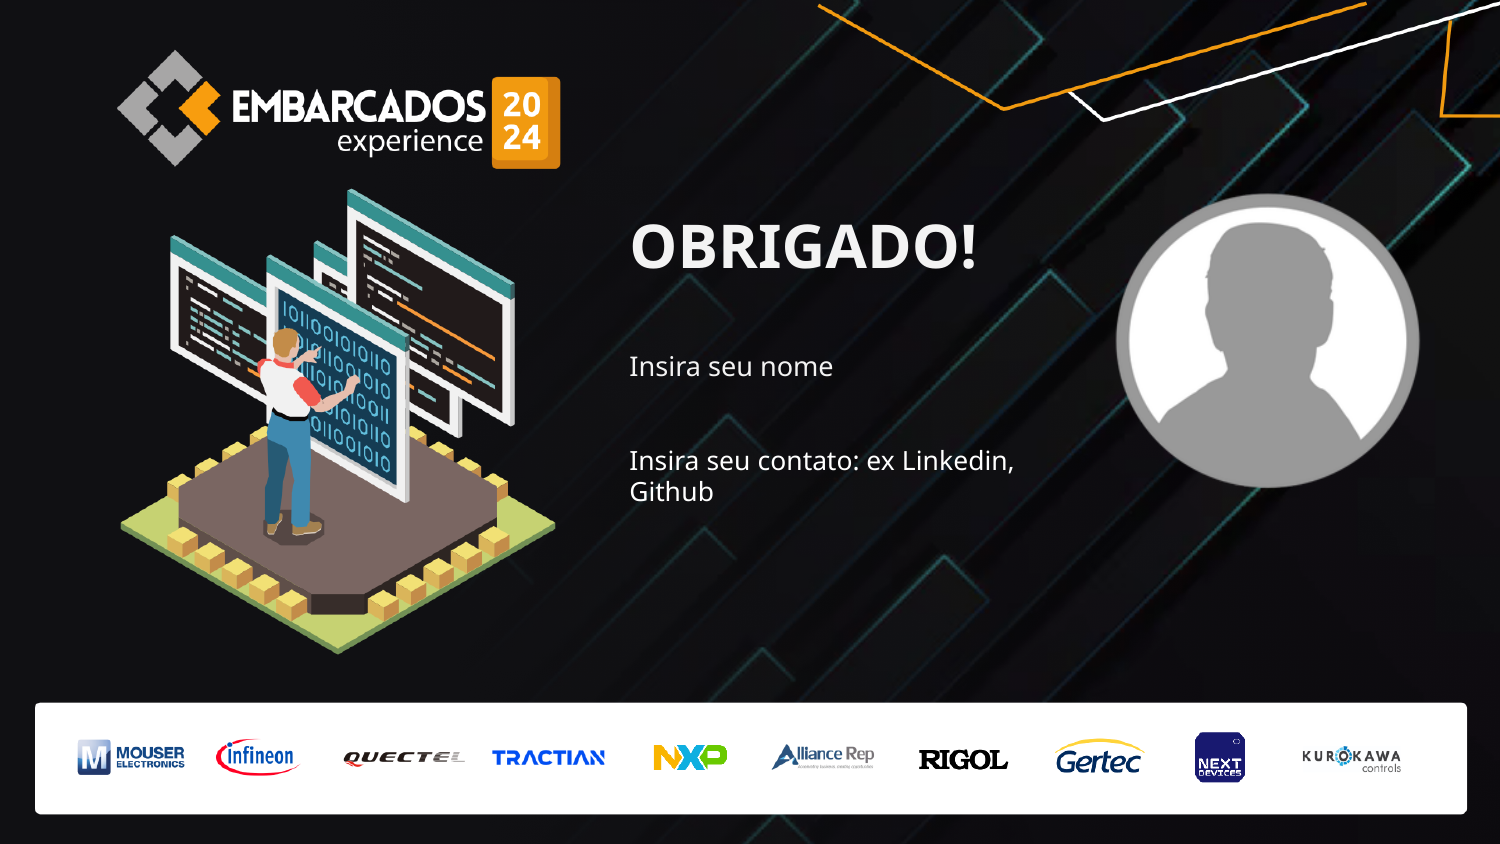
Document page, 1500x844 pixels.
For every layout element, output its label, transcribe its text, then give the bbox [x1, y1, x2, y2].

picture [0, 0, 1500, 844]
title OBRIGADO! [614, 193, 1054, 288]
title Insira seu contato: ex Linkedin, Github [614, 428, 1054, 523]
title Insira seu nome [614, 334, 1054, 428]
